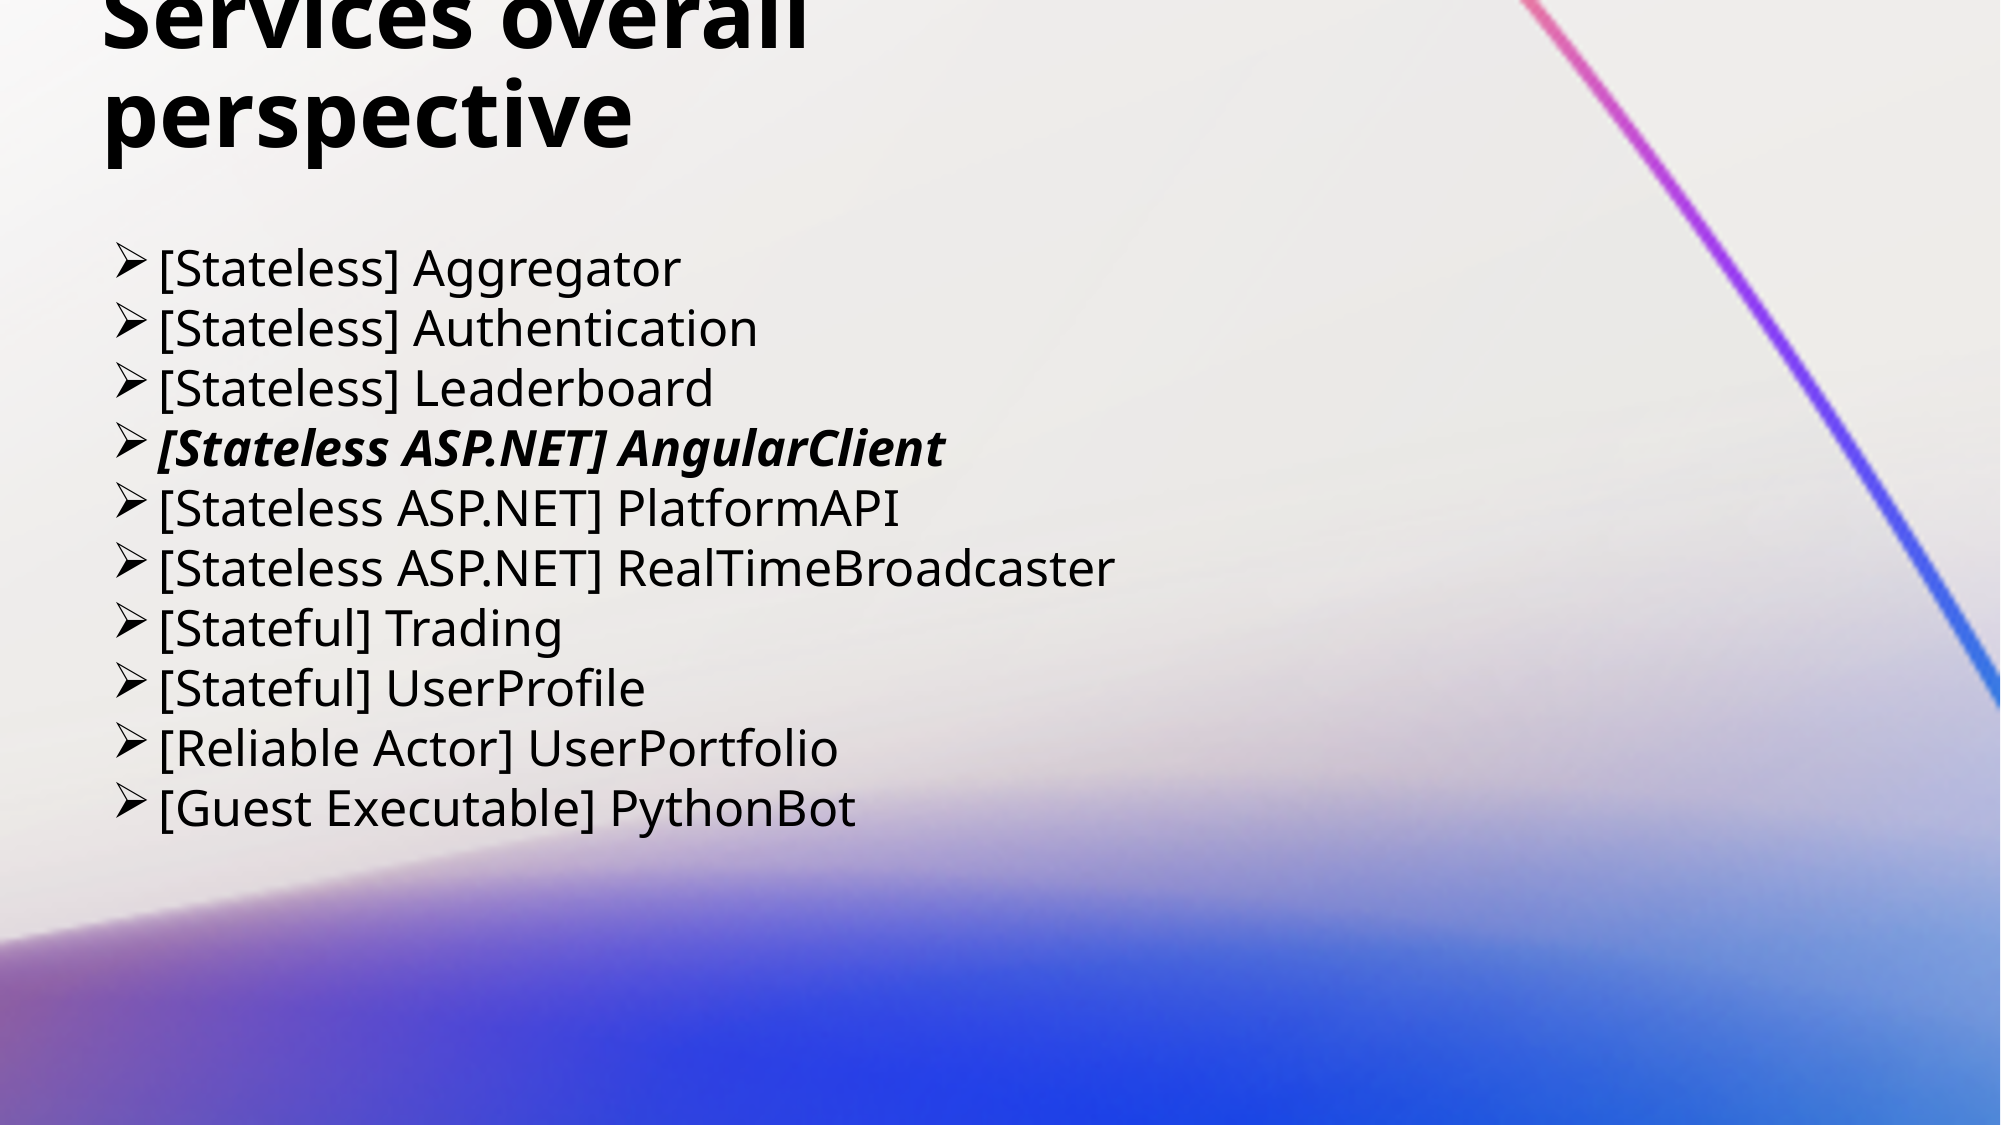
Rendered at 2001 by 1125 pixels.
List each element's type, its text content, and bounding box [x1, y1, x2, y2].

title Services overall perspective [101, 44, 1225, 168]
text_box [Stateless] Aggregator [Stateless] Authentication [Stateless] Leaderboard [Stateless ASP.NET] AngularClient [Stateless ASP.NET] PlatformAPI [Stateless ASP.NET] RealTimeBroadcaster [Stateful] Trading [Stateful] UserProfile [Reliable Actor] UserPortfolio [Guest Executable] PythonBot [97, 229, 1141, 845]
picture [0, 0, 2001, 1125]
